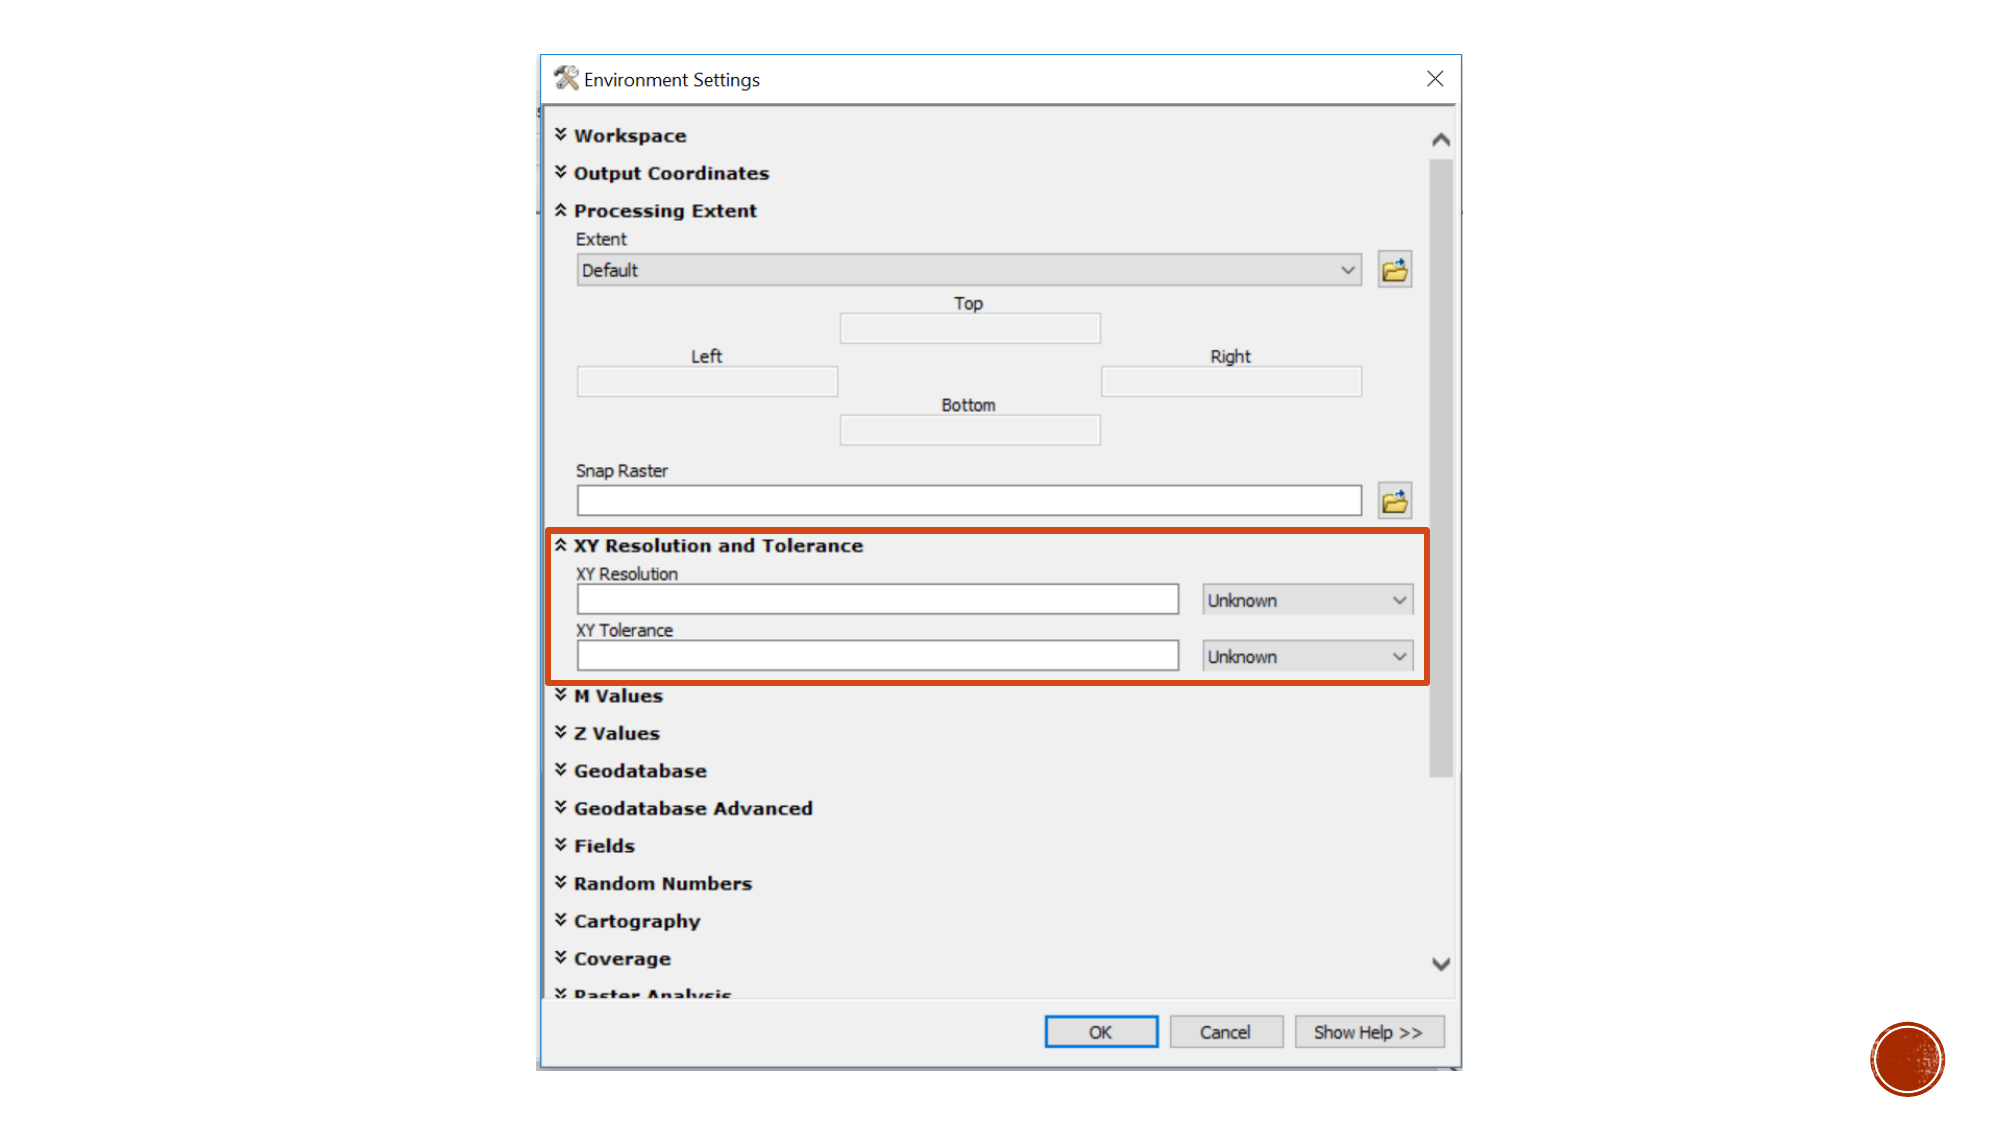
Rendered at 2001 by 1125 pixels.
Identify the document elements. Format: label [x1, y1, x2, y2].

picture [536, 54, 1463, 1071]
